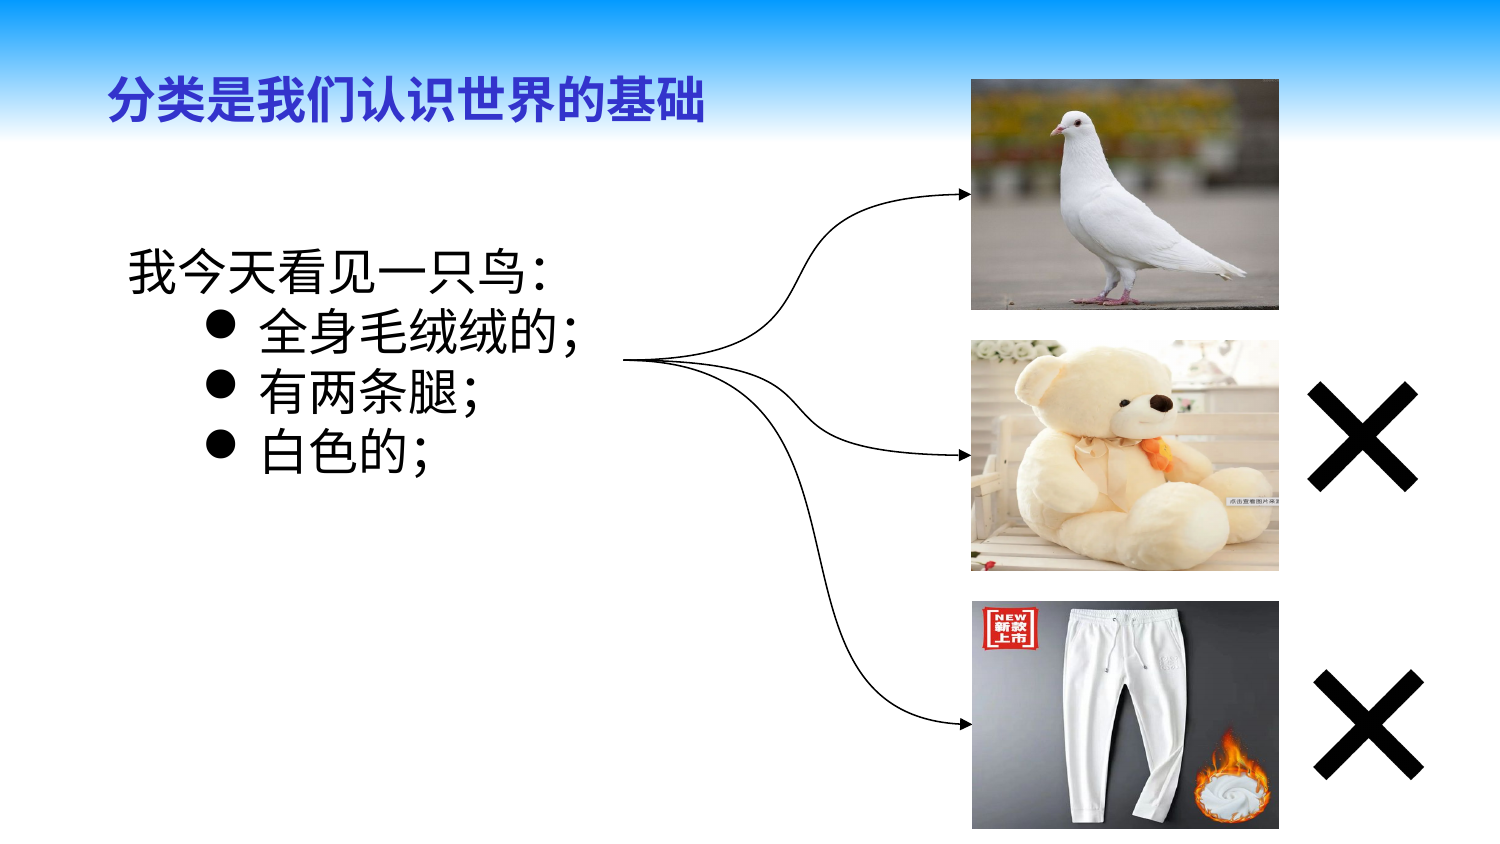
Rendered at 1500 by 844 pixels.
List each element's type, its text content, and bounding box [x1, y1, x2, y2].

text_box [635, 194, 972, 359]
text_box 分类是我们认识世界的基础 [91, 60, 722, 136]
picture [970, 79, 1279, 310]
picture [1293, 649, 1444, 800]
picture [972, 601, 1279, 829]
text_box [635, 361, 973, 725]
text_box 我今天看见一只鸟： 全身毛绒绒的； 有两条腿； 白色的； [112, 232, 624, 488]
picture [1286, 361, 1438, 512]
picture [972, 340, 1279, 571]
